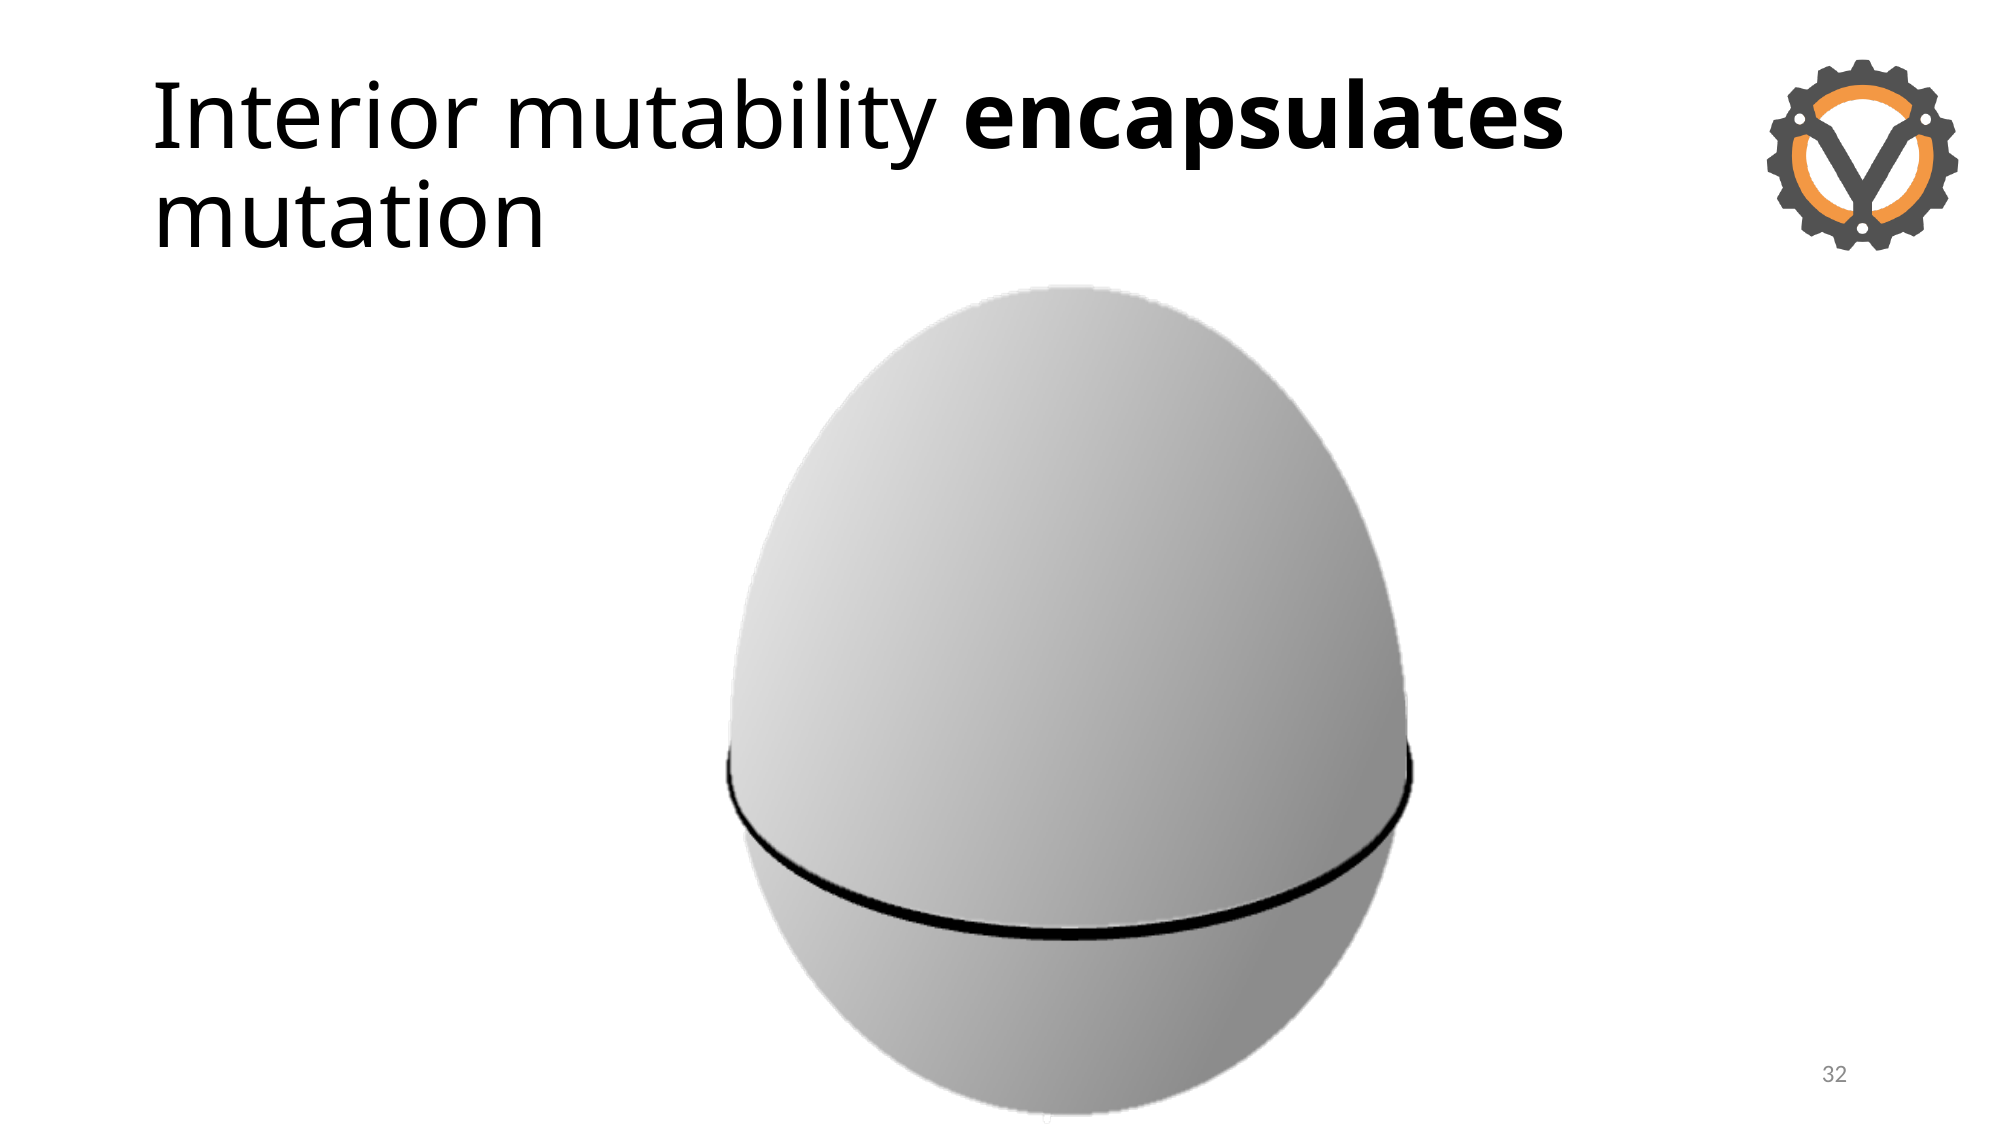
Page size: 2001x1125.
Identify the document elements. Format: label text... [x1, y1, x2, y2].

title Interior mutability encapsulates mutation [137, 59, 1751, 278]
slide_number 32 [1462, 1042, 1863, 1103]
picture [631, 240, 1467, 1125]
picture [1766, 59, 1959, 252]
